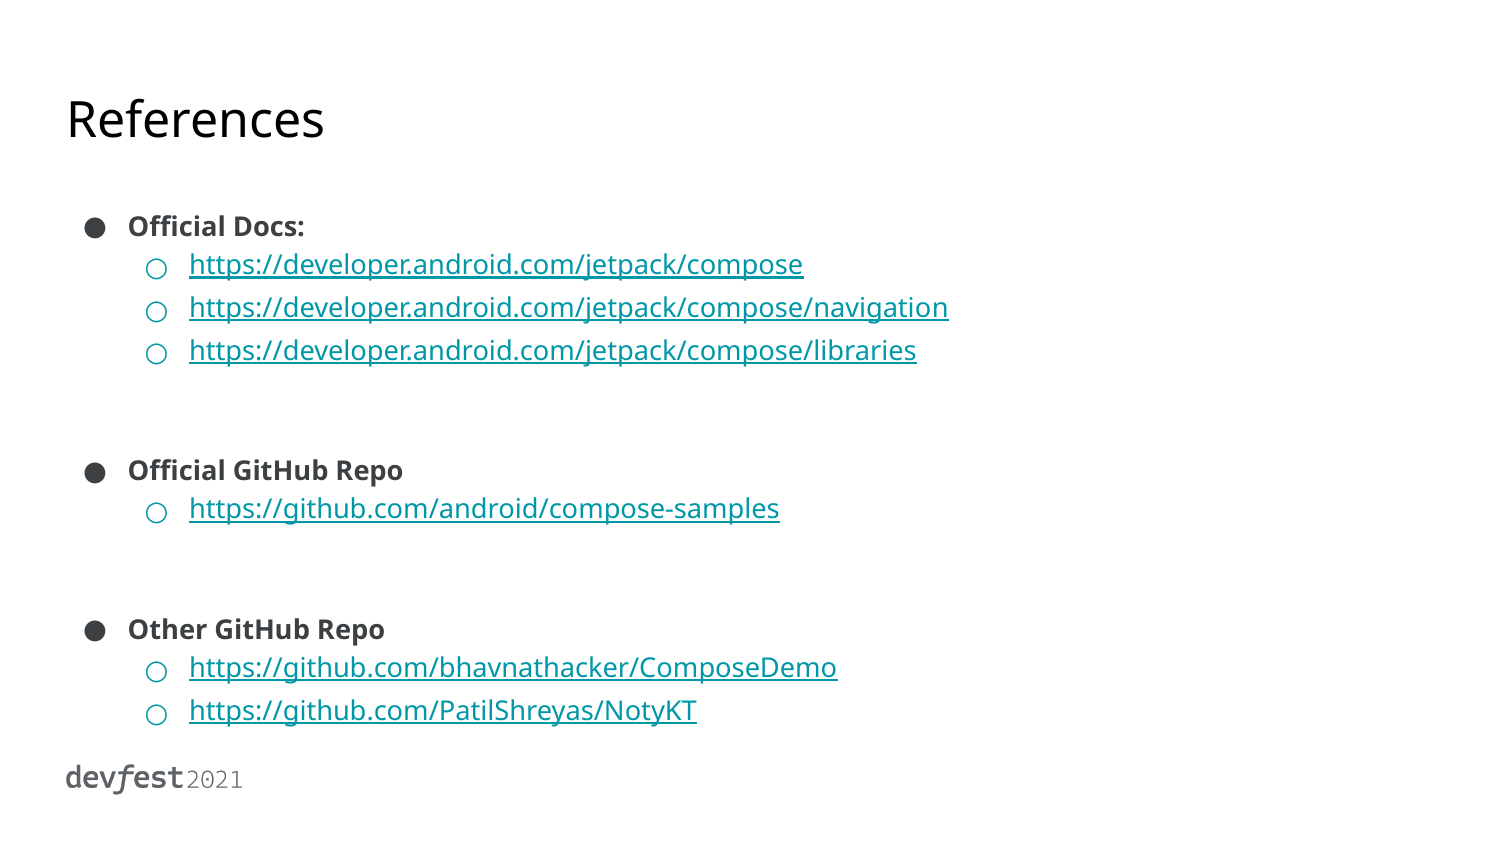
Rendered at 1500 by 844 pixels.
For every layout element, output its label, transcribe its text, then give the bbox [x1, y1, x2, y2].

title References [51, 72, 1449, 167]
picture [65, 761, 243, 797]
list Official Docs: https://developer.android.com/jetpack/compose https://developer.android.com/jetpack/compose/navigation https://developer.android.com/jetpack/compose/libraries Official GitHub Repo https://github.com/android/compose-samples Other GitHub Repo https://github.com/bhavnathacker/ComposeDemo https://github.com/PatilShreyas/NotyKT [51, 189, 1438, 750]
